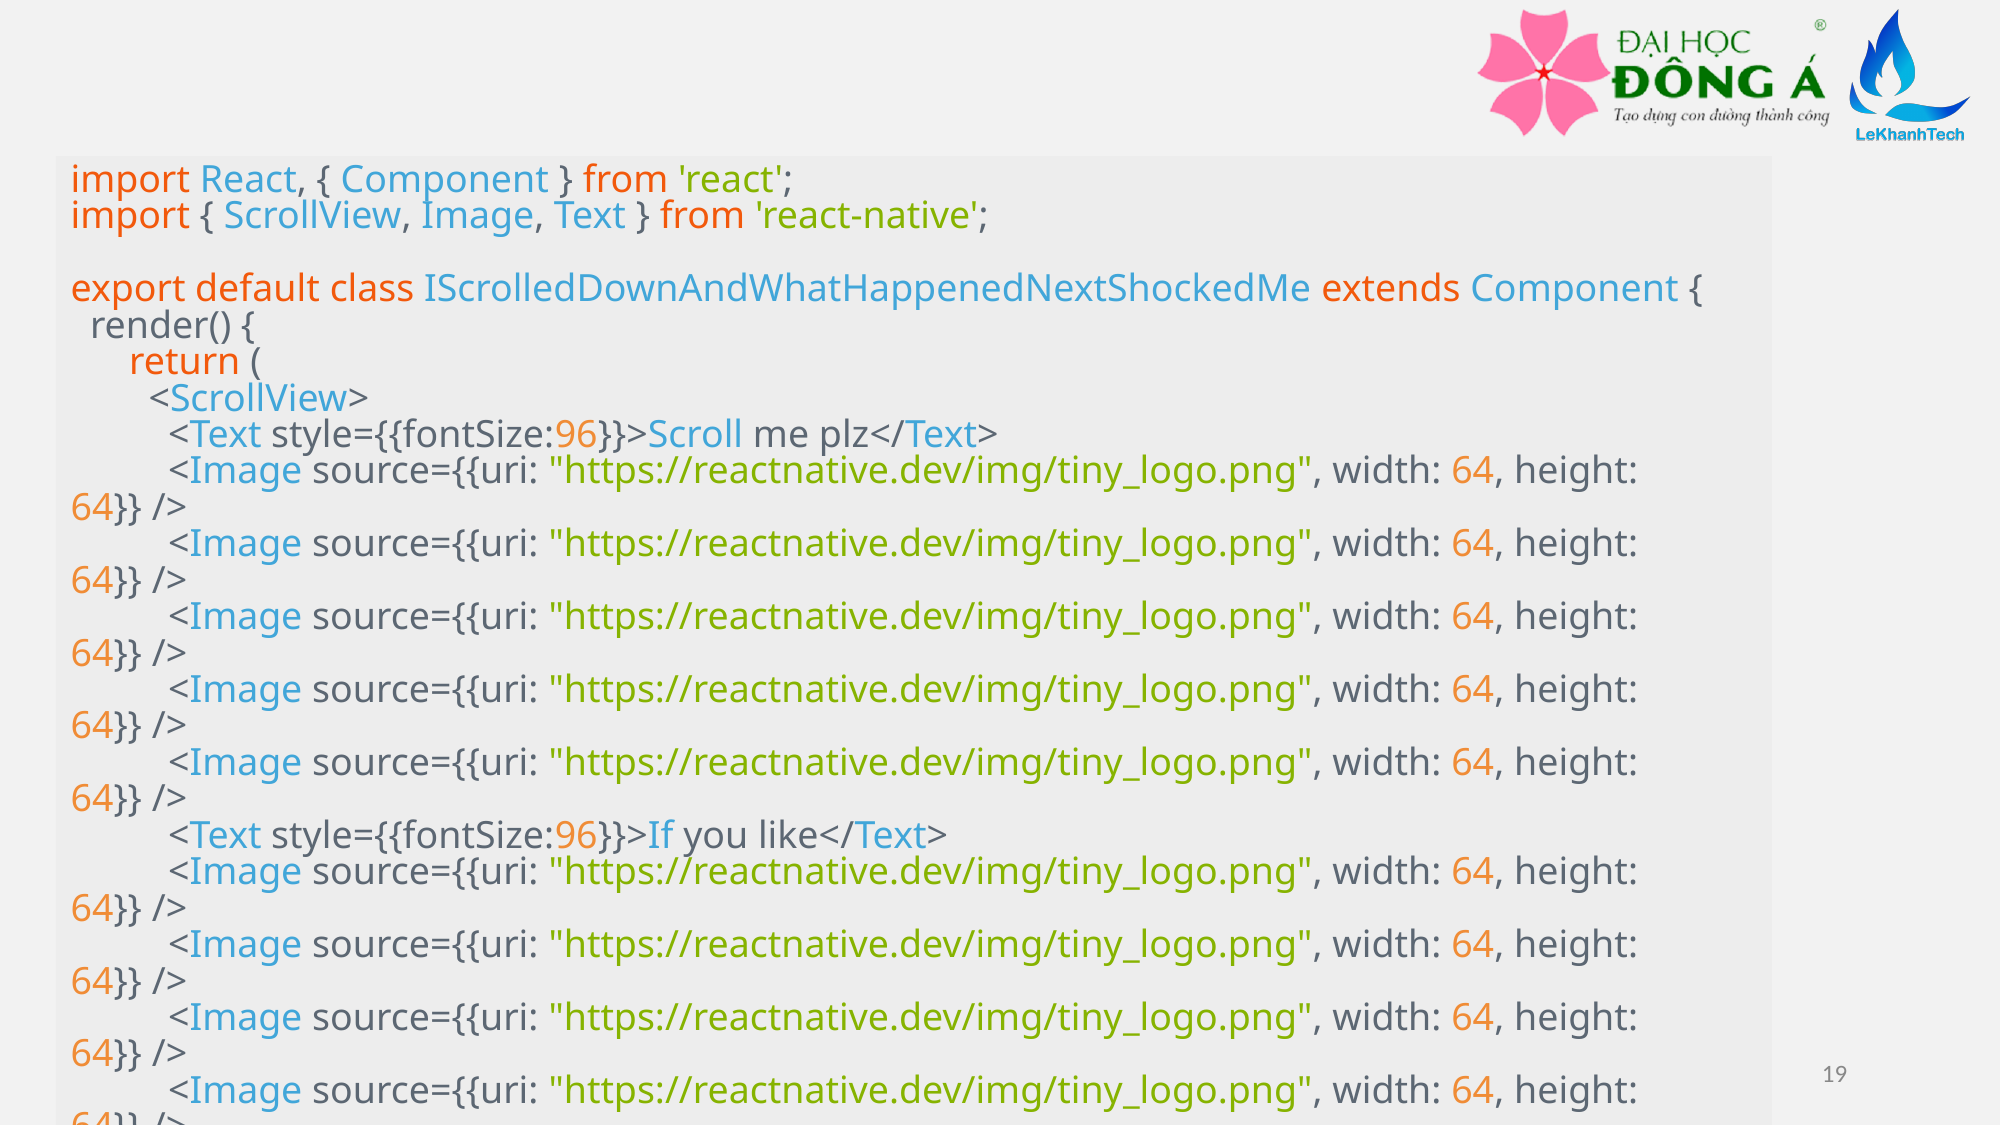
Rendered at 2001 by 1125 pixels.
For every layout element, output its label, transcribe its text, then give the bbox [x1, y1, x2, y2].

slide_number 19 [1412, 1042, 1863, 1103]
text_box import React, { Component } from 'react'; import { ScrollView, Image, Text } from 'react-native'; export default class IScrolledDownAndWhatHappenedNextShockedMe extends Component { render() { return ( <ScrollView> <Text style={{fontSize:96}}>Scroll me plz</Text> <Image source={{uri: "https://reactnative.dev/img/tiny_logo.png", width: 64, height: 64}} /> <Image source={{uri: "https://reactnative.dev/img/tiny_logo.png", width: 64, height: 64}} /> <Image source={{uri: "https://reactnative.dev/img/tiny_logo.png", width: 64, height: 64}} /> <Image source={{uri: "https://reactnative.dev/img/tiny_logo.png", width: 64, height: 64}} /> <Image source={{uri: "https://reactnative.dev/img/tiny_logo.png", width: 64, height: 64}} /> <Text style={{fontSize:96}}>If you like</Text> <Image source={{uri: "https://reactnative.dev/img/tiny_logo.png", width: 64, height: 64}} /> <Image source={{uri: "https://reactnative.dev/img/tiny_logo.png", width: 64, height: 64}} /> <Image source={{uri: "https://reactnative.dev/img/tiny_logo.png", width: 64, height: 64}} /> <Image source={{uri: "https://reactnative.dev/img/tiny_logo.png", width: 64, height: 64}} /> <Image source={{uri: "https://reactnative.dev/img/tiny_logo.png", width: 64, height: 64}} /> <Text style={{fontSize:96}}>Scrolling down</Text> <Image source={{uri: "https://reactnative.dev/img/tiny_logo.png", width: 64, height: 64}} /> <Image source={{uri: "https://reactnative.dev/img/tiny_logo.png", width: 64, height: 64}} /> [55, 156, 1772, 1125]
picture [1465, 5, 1980, 144]
